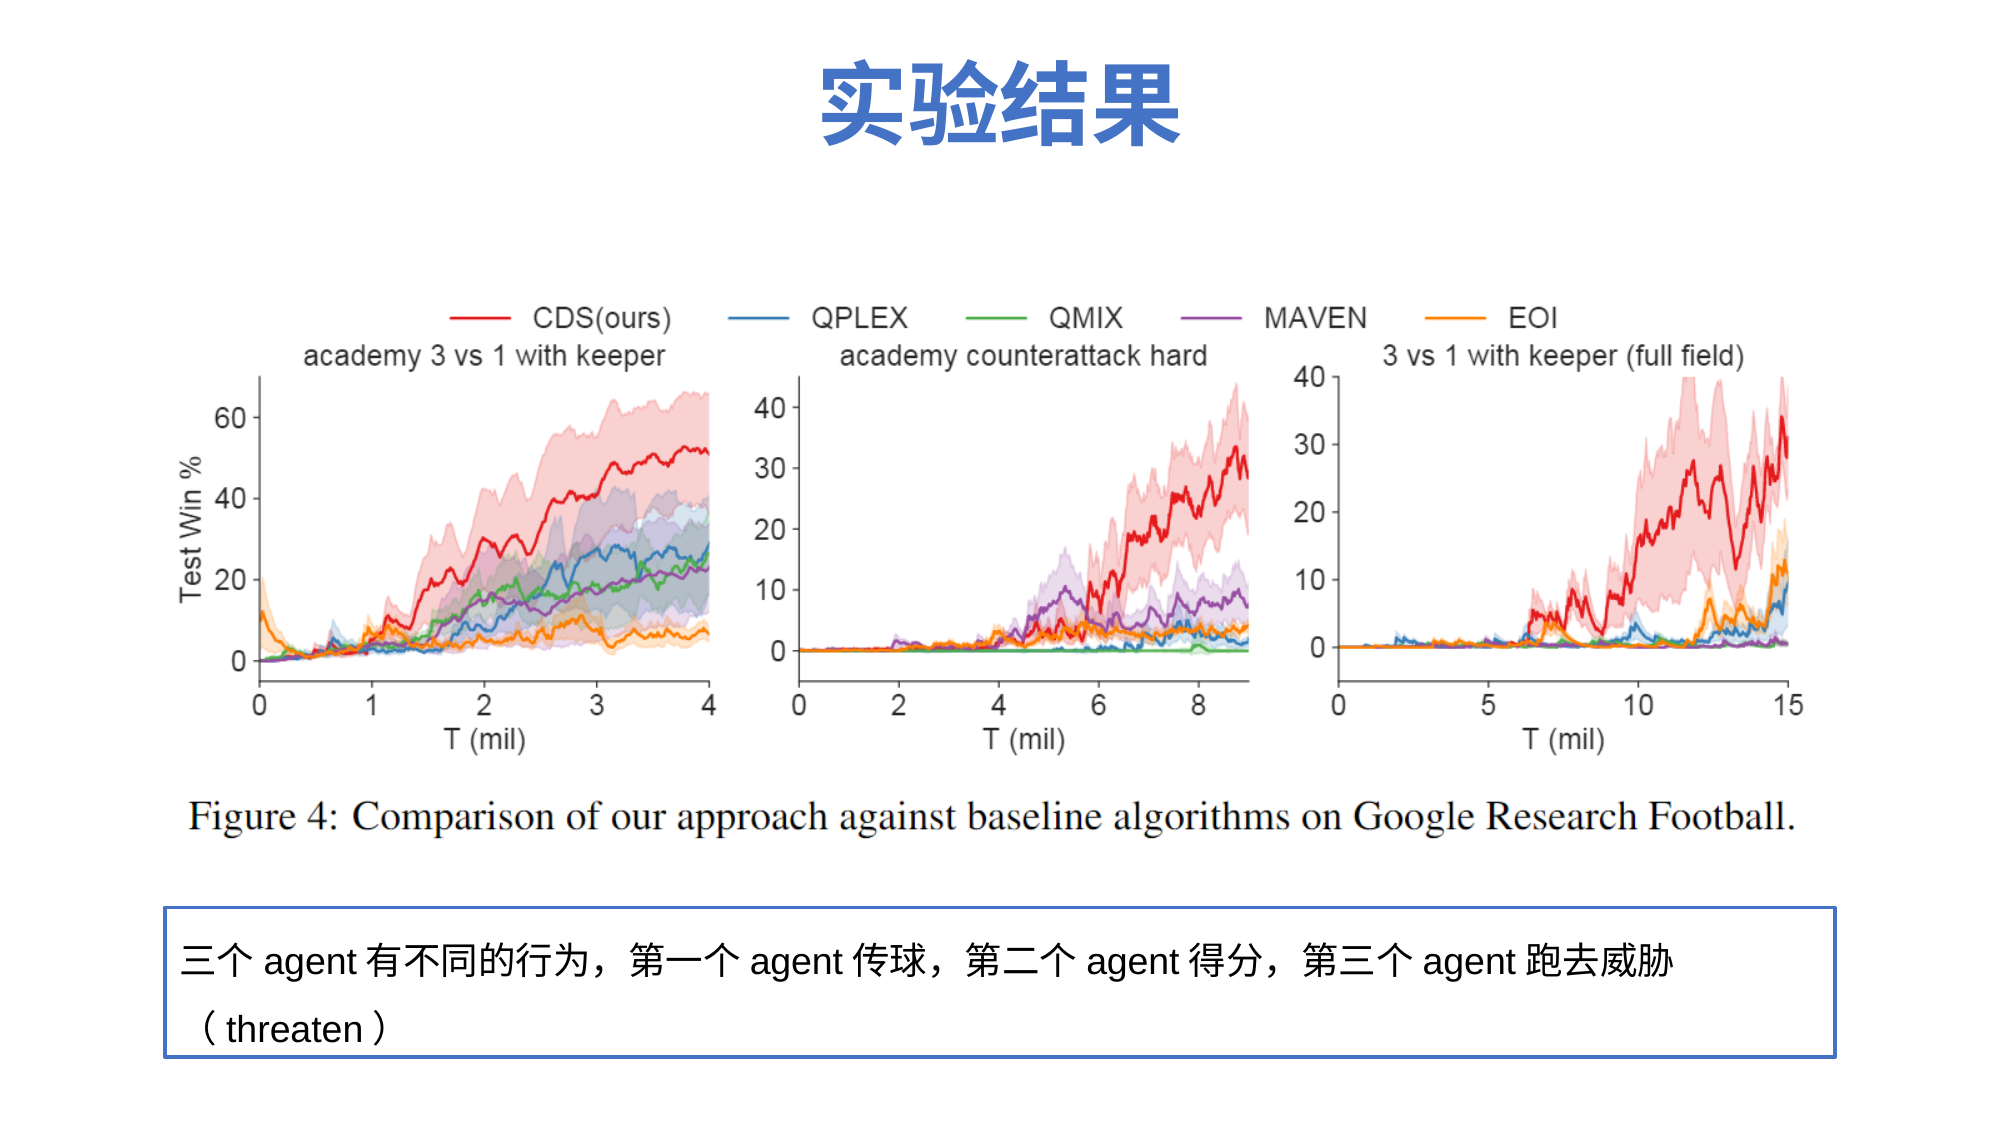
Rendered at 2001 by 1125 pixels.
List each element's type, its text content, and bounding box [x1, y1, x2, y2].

text_box 三个agent有不同的行为，第一个agent传球，第二个agent得分，第三个agent跑去威胁（threaten） [164, 907, 1836, 1058]
picture [116, 263, 1884, 862]
title 实验结果 [137, 0, 1863, 218]
